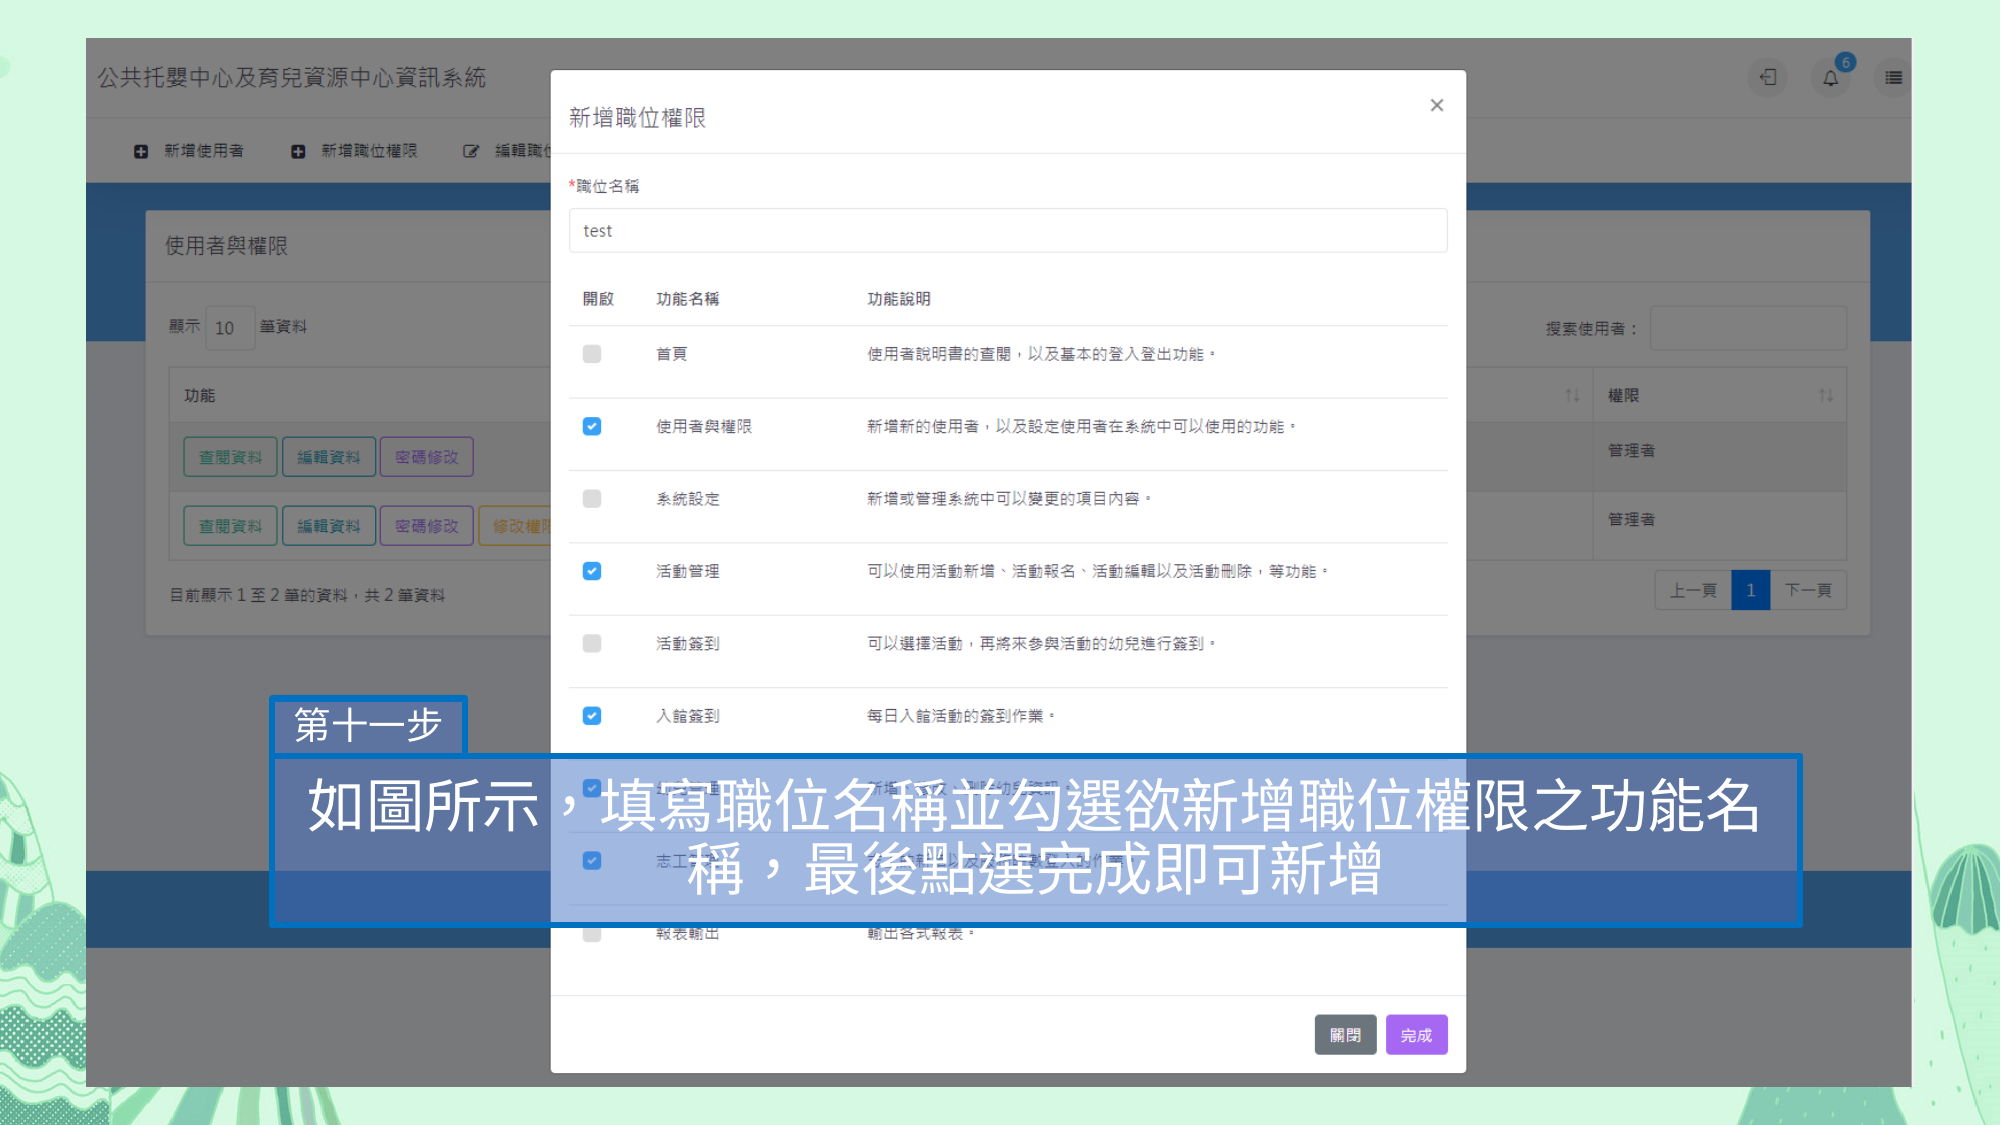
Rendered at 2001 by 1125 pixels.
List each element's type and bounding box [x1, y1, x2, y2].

text_box [0, 0, 2000, 1125]
text_box [272, 698, 1800, 926]
picture [86, 38, 1914, 1087]
